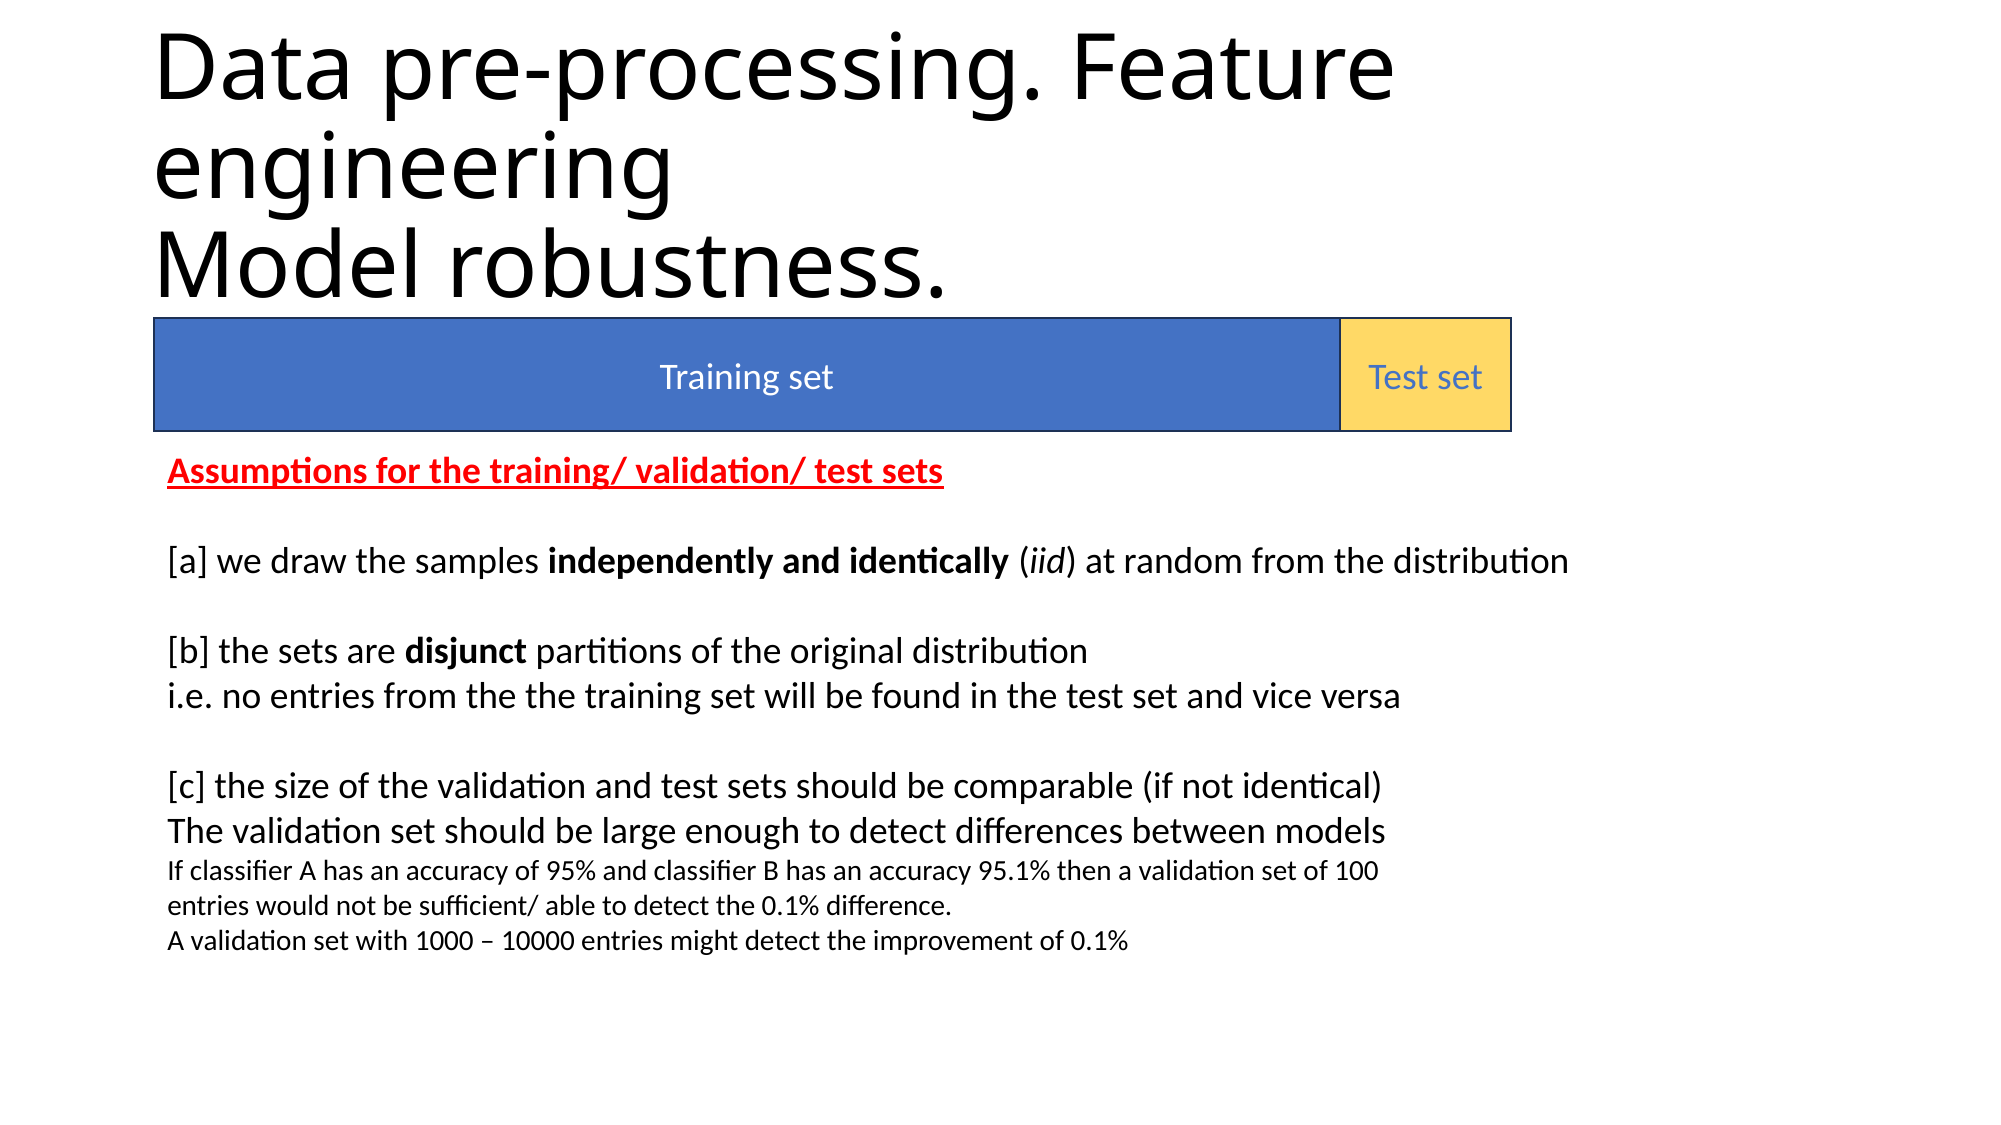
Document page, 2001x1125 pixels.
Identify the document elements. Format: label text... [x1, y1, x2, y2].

title Data pre-processing. Feature engineering Model robustness. [137, 59, 1863, 278]
text_box Test set [1339, 317, 1512, 432]
text_box Assumptions for the training/ validation/ test sets [a] we draw the samples independently and identically (iid) at random from the distribution [b] the sets are disjunct partitions of the original distribution i.e. no entries from the the training set will be found in the test set and vice versa [c] the size of the validation and test sets should be comparable (if not identical) The validation set should be large enough to detect differences between models If classifier A has an accuracy of 95% and classifier B has an accuracy 95.1% then a validation set of 100 entries would not be sufficient/ able to detect the 0.1% difference. A validation set with 1000 – 10000 entries might detect the improvement of 0.1% [152, 438, 1763, 1009]
text_box Training set [153, 317, 1339, 432]
